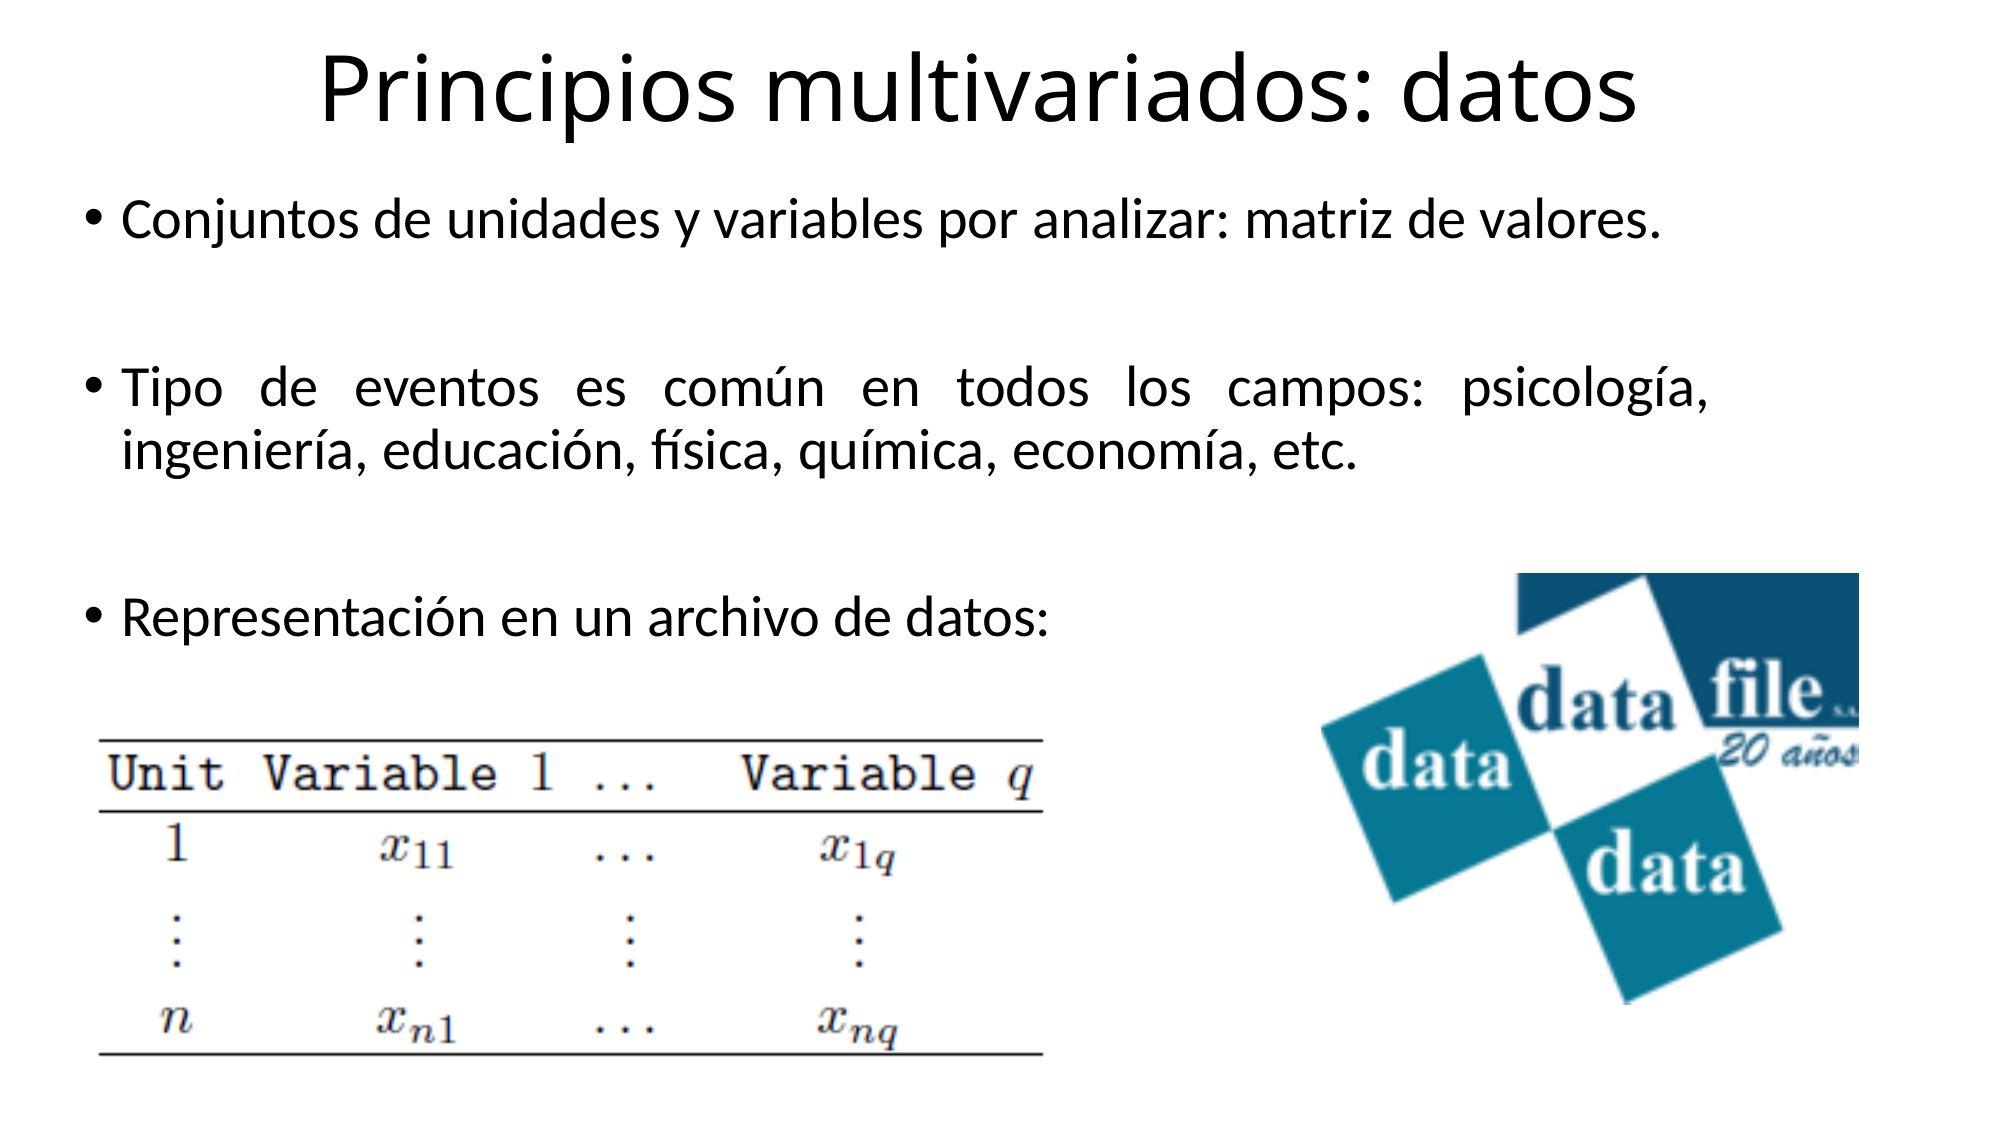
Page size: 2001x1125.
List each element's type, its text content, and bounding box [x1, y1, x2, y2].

list Conjuntos de unidades y variables por analizar: matriz de valores. Tipo de eventos es común en todos los campos: psicología, ingeniería, educación, física, química, economía, etc. Representación en un archivo de datos: [68, 180, 1726, 1028]
picture [82, 725, 1062, 1066]
picture [1321, 573, 1859, 1006]
title Principios multivariados: datos [52, 16, 1907, 168]
